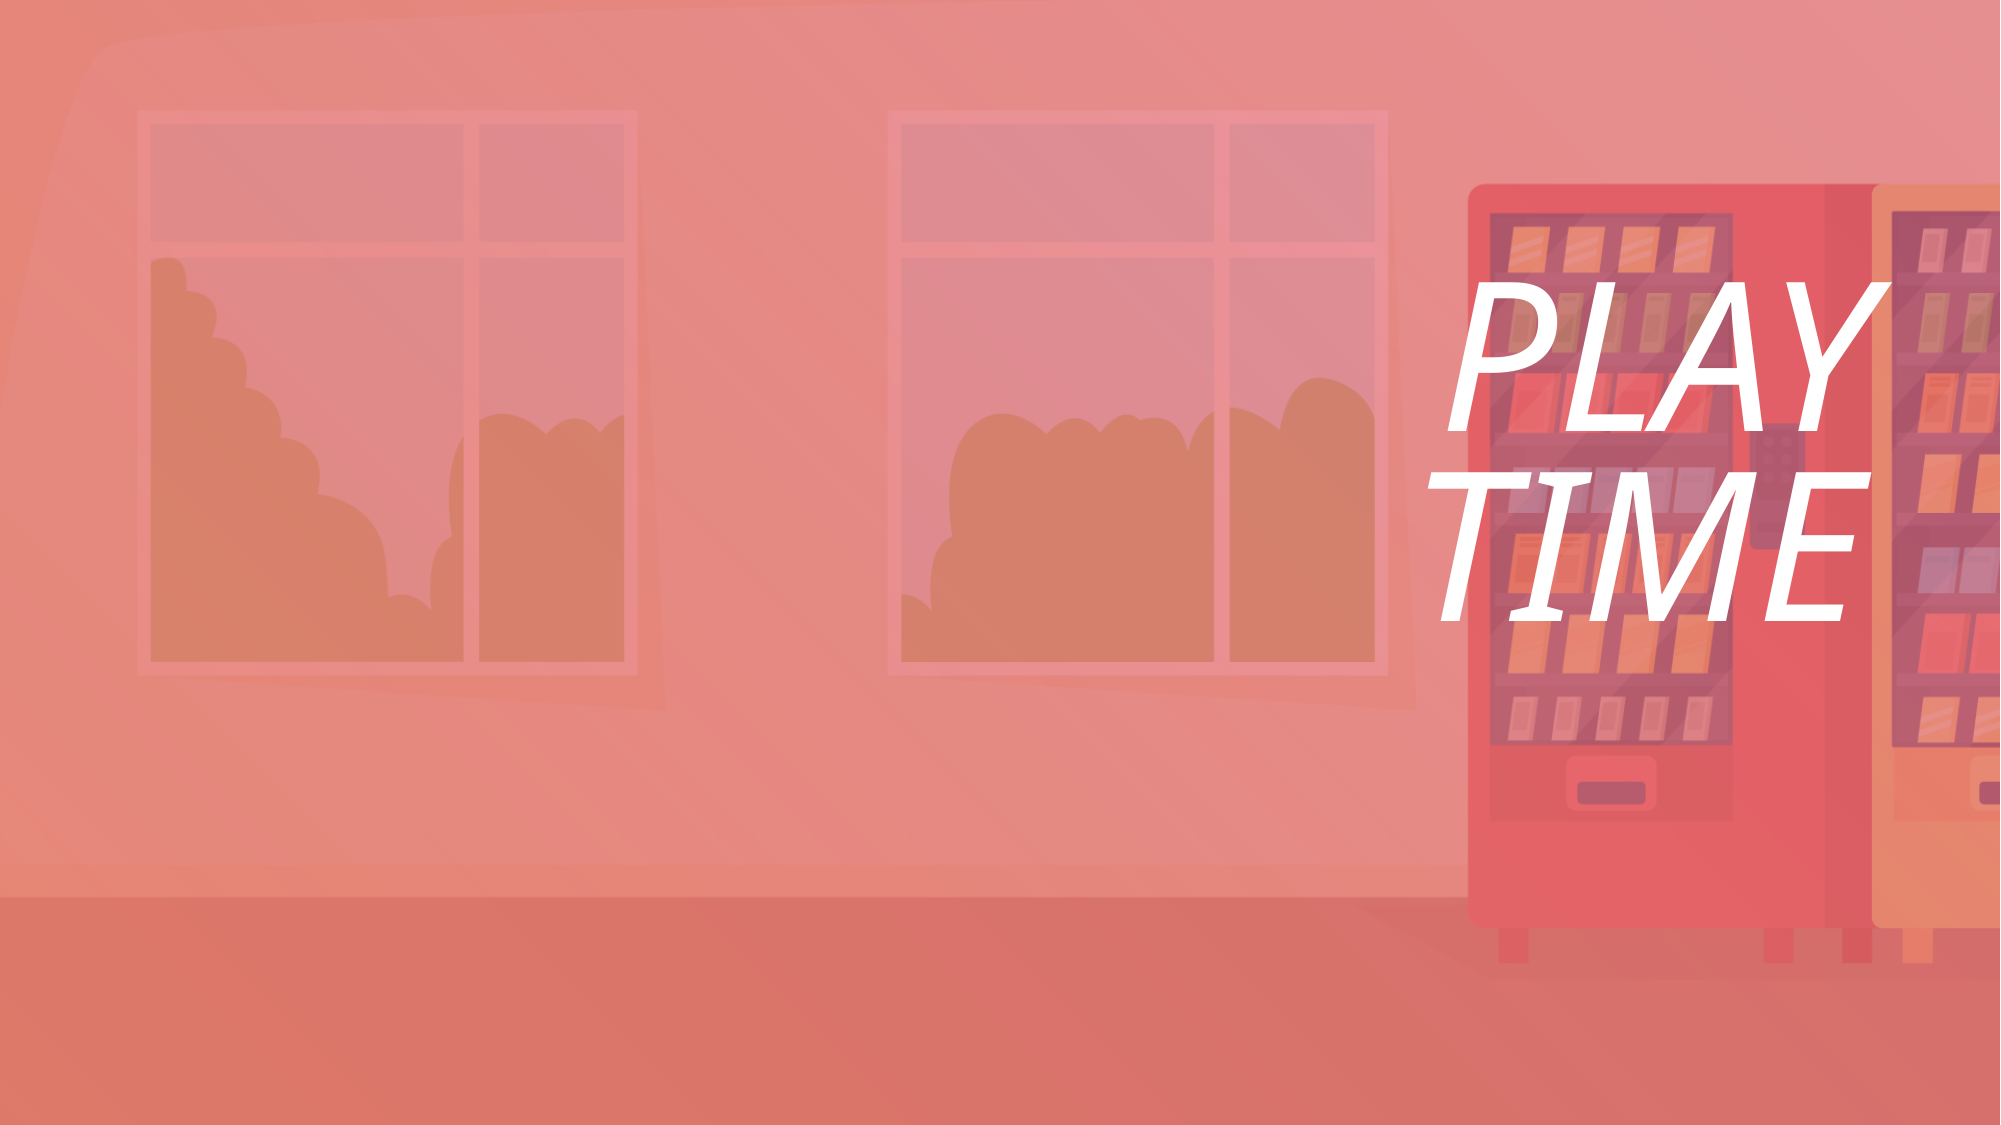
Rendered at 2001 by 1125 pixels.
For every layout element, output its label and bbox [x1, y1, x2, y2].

picture [0, 0, 2000, 1125]
text_box [243, 216, 1889, 674]
